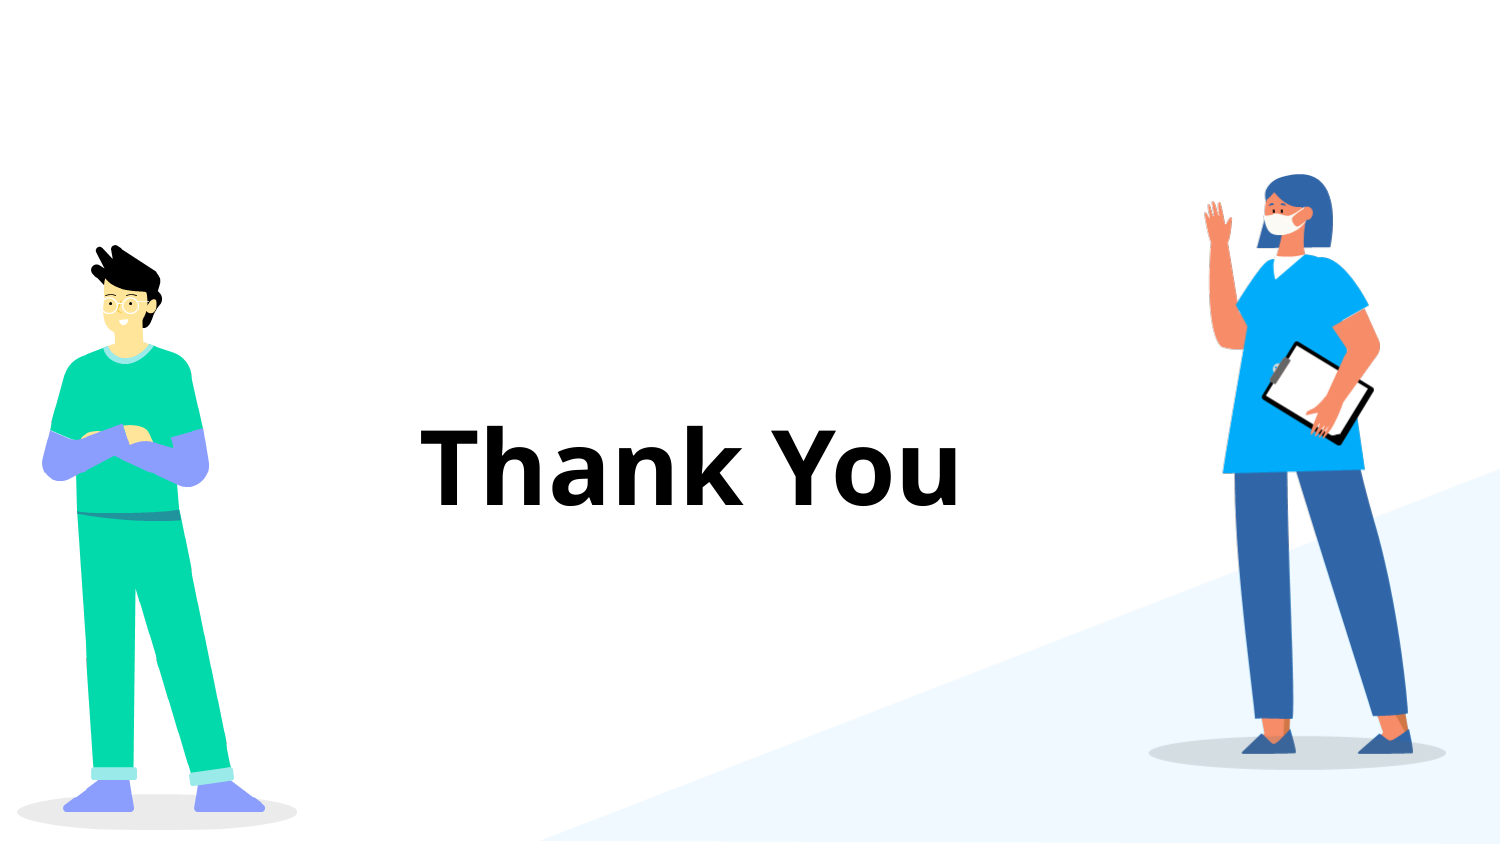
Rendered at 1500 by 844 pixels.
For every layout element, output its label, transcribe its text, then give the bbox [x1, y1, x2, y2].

picture [538, 174, 1500, 844]
picture [16, 244, 297, 830]
title Thank You [301, 445, 533, 608]
